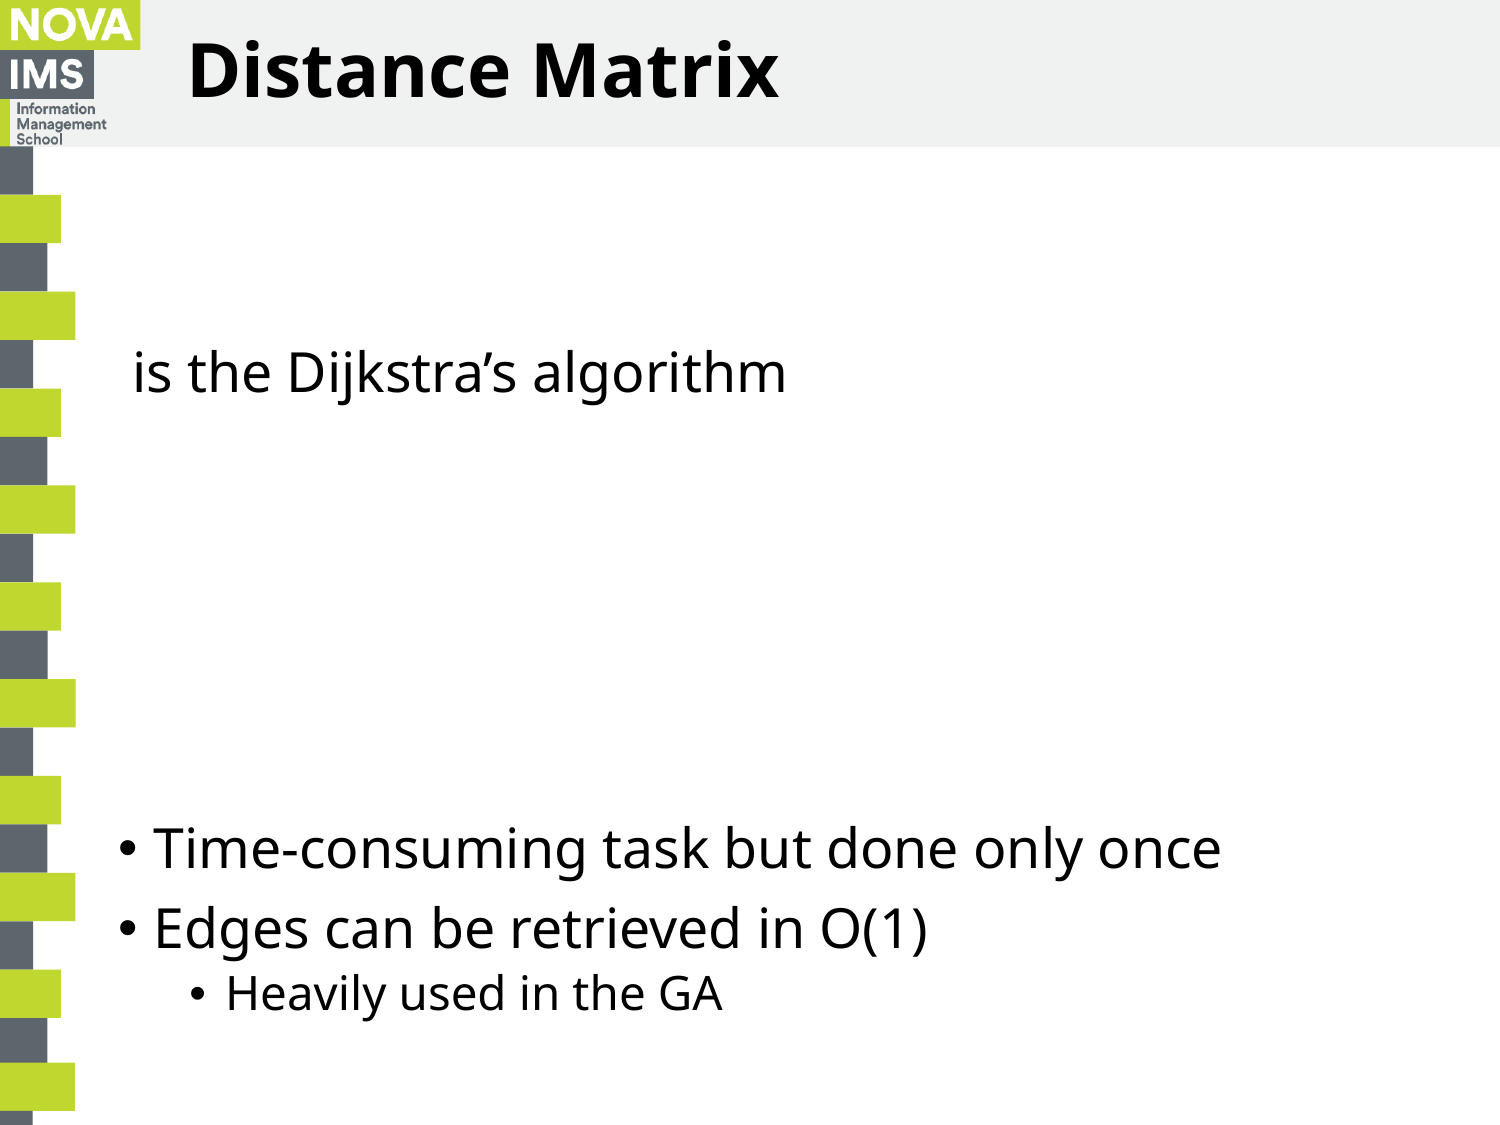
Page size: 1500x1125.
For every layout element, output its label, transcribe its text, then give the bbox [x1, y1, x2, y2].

title Distance Matrix [171, 0, 1470, 147]
